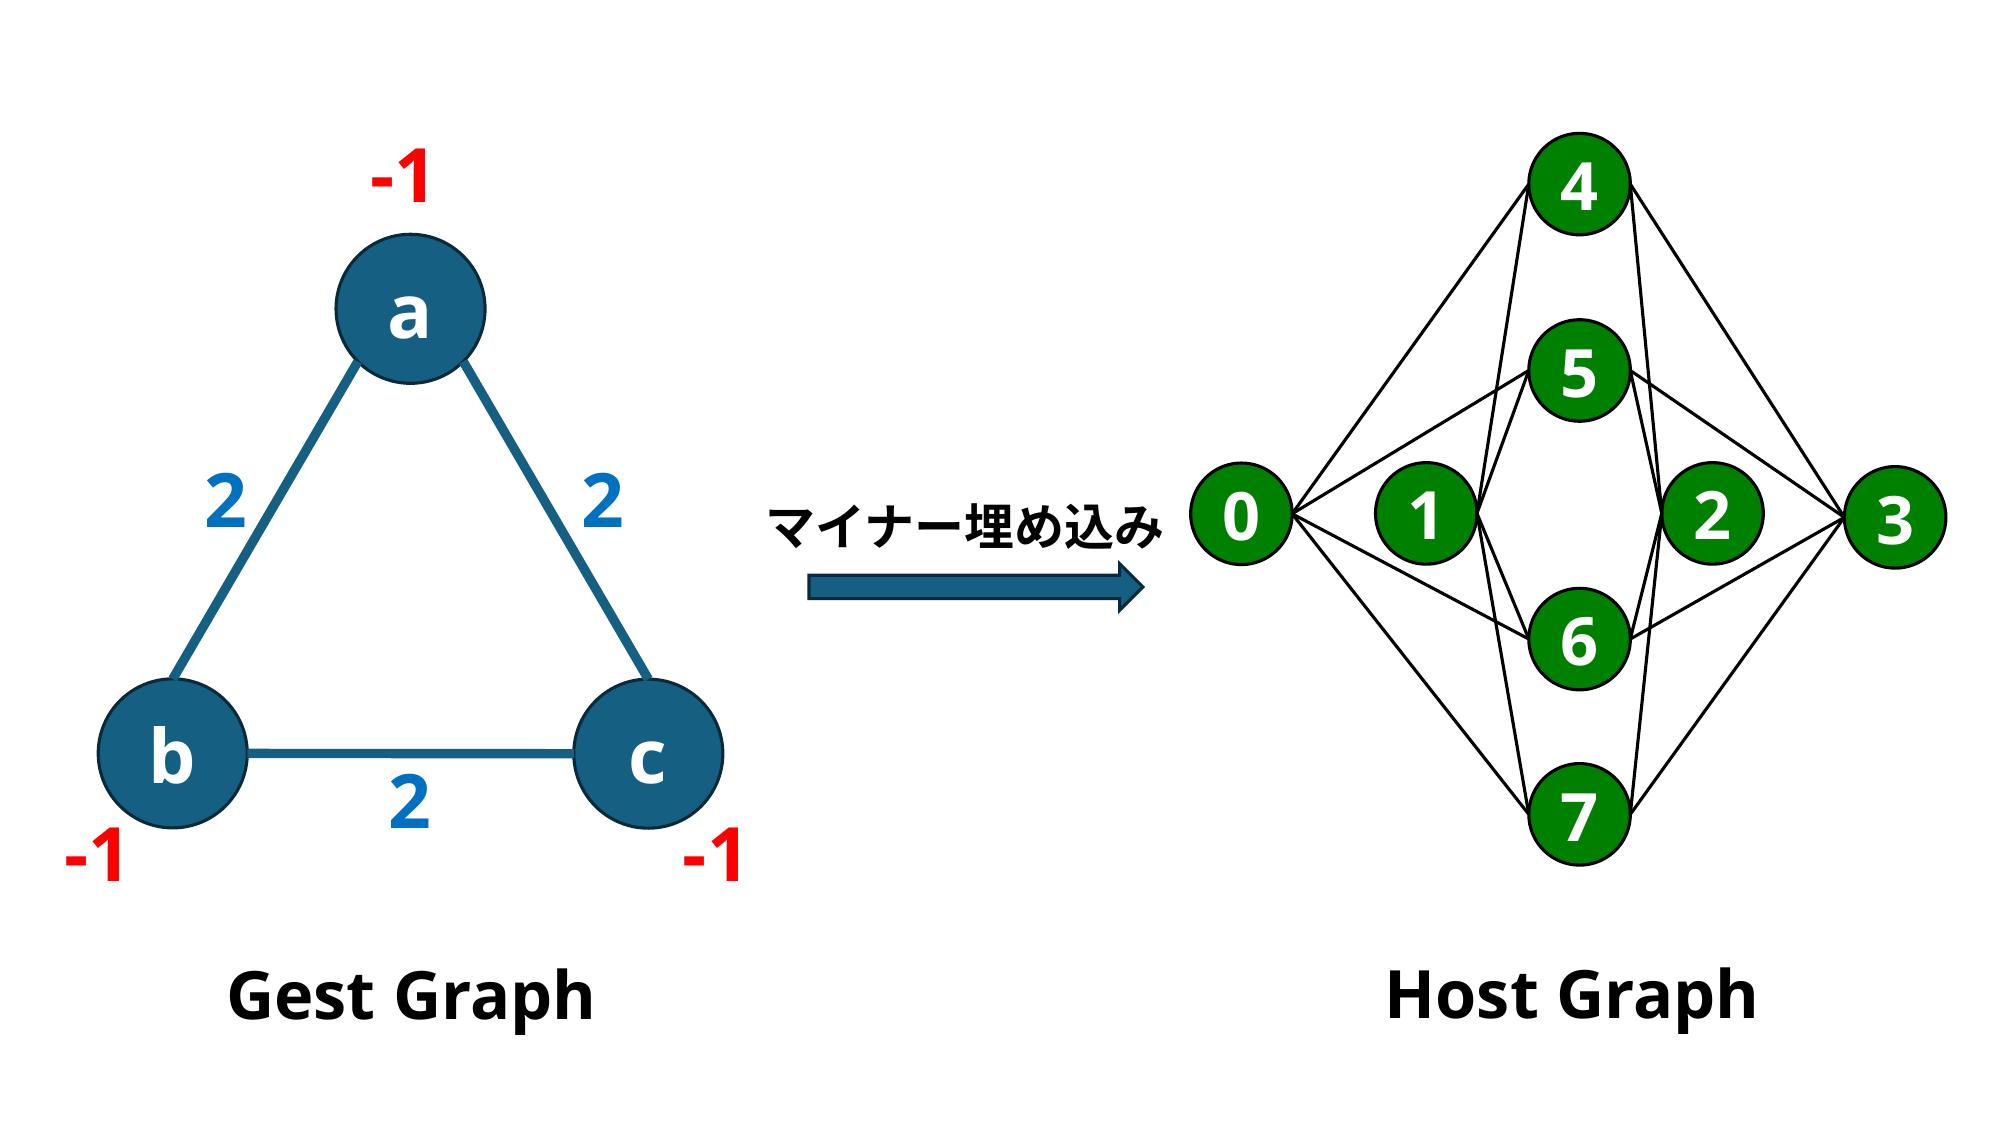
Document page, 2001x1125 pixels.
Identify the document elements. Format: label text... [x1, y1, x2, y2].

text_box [1190, 132, 1947, 866]
text_box [807, 563, 1146, 615]
text_box Host Graph [1369, 944, 1775, 1040]
text_box マイナー埋め込み [776, 487, 1180, 563]
text_box Gest Graph [211, 945, 612, 1041]
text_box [38, 119, 776, 913]
